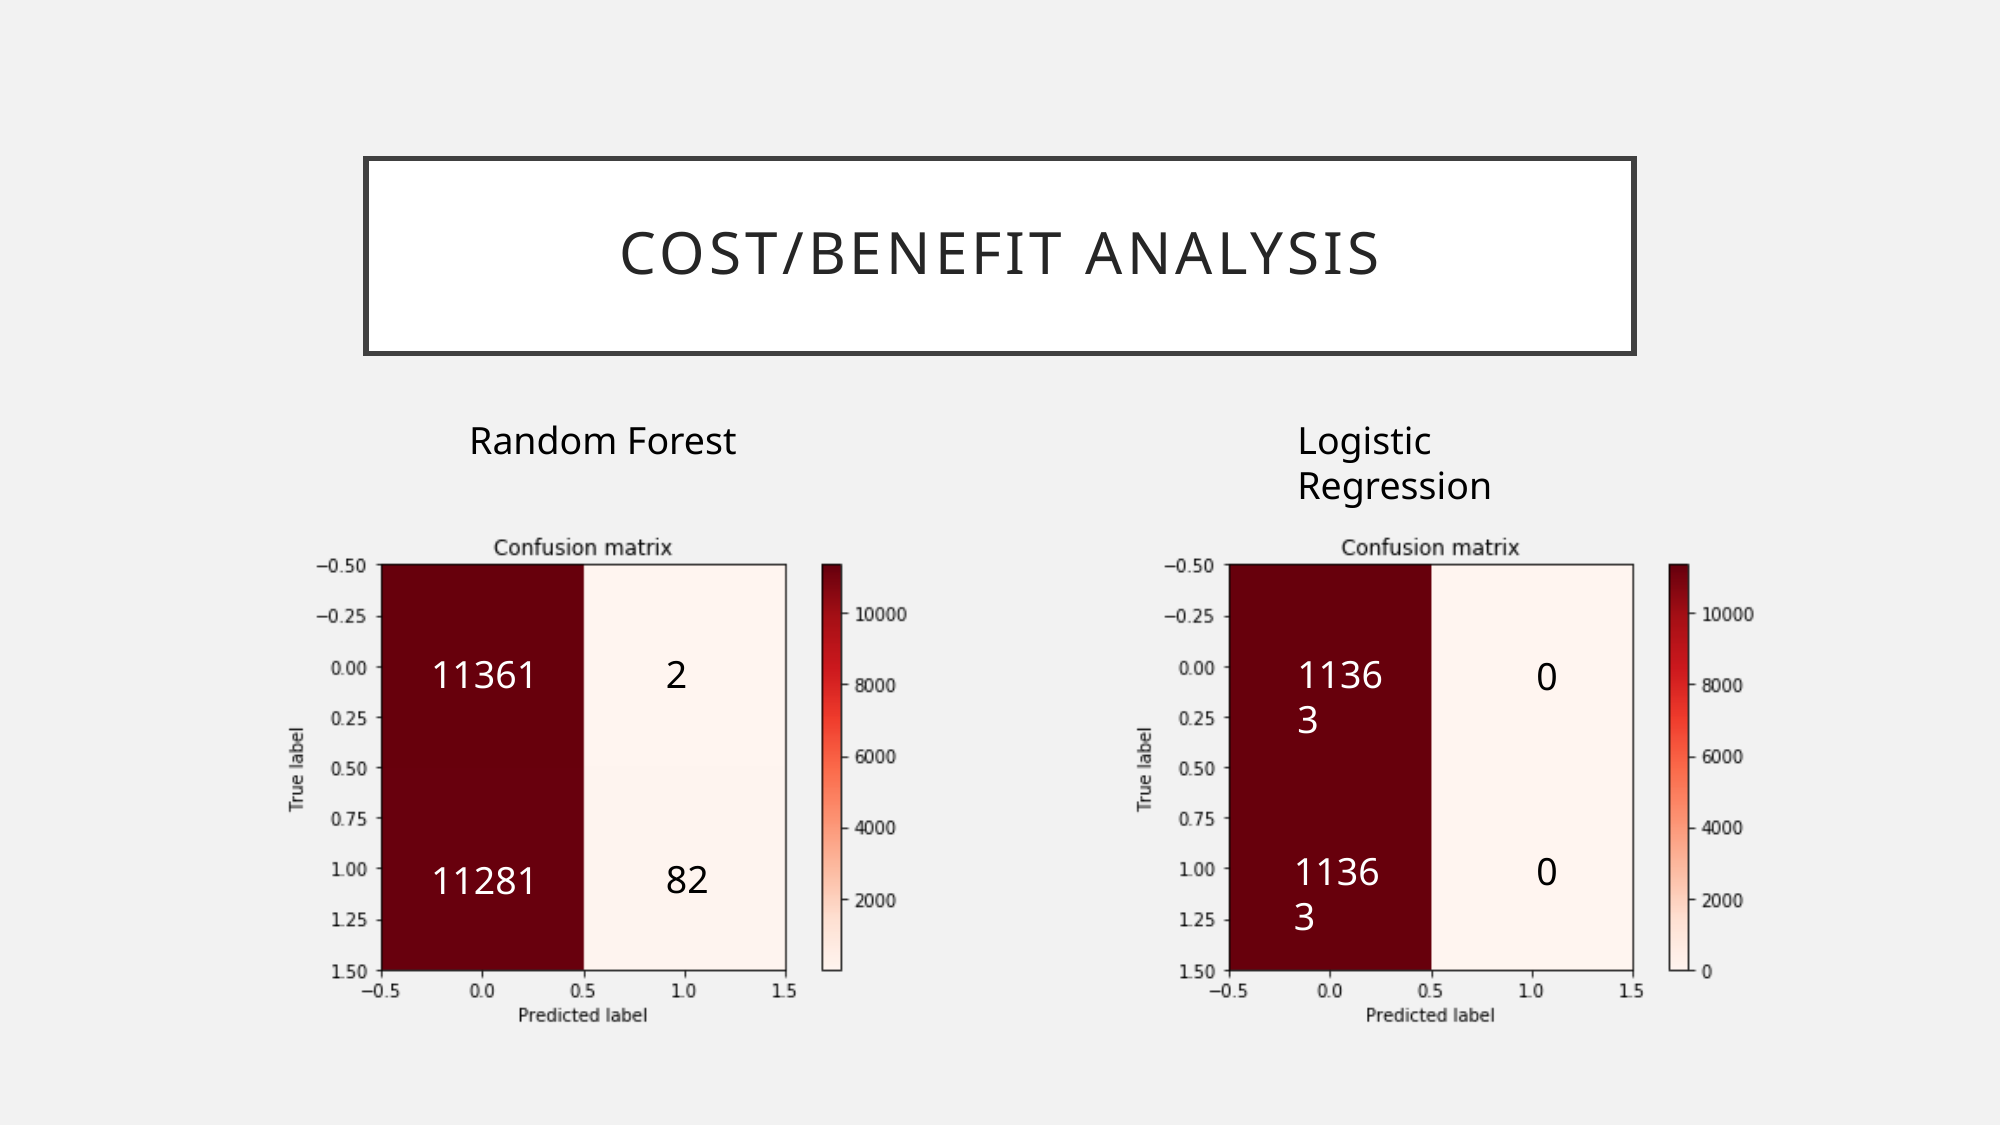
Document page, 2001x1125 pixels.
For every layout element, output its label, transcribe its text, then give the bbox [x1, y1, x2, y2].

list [279, 526, 919, 1036]
title Cost/benefit analysis [363, 156, 1637, 356]
text_box Logistic Regression [1282, 409, 1634, 515]
picture [1127, 526, 1766, 1036]
text_box Random Forest [454, 409, 898, 470]
